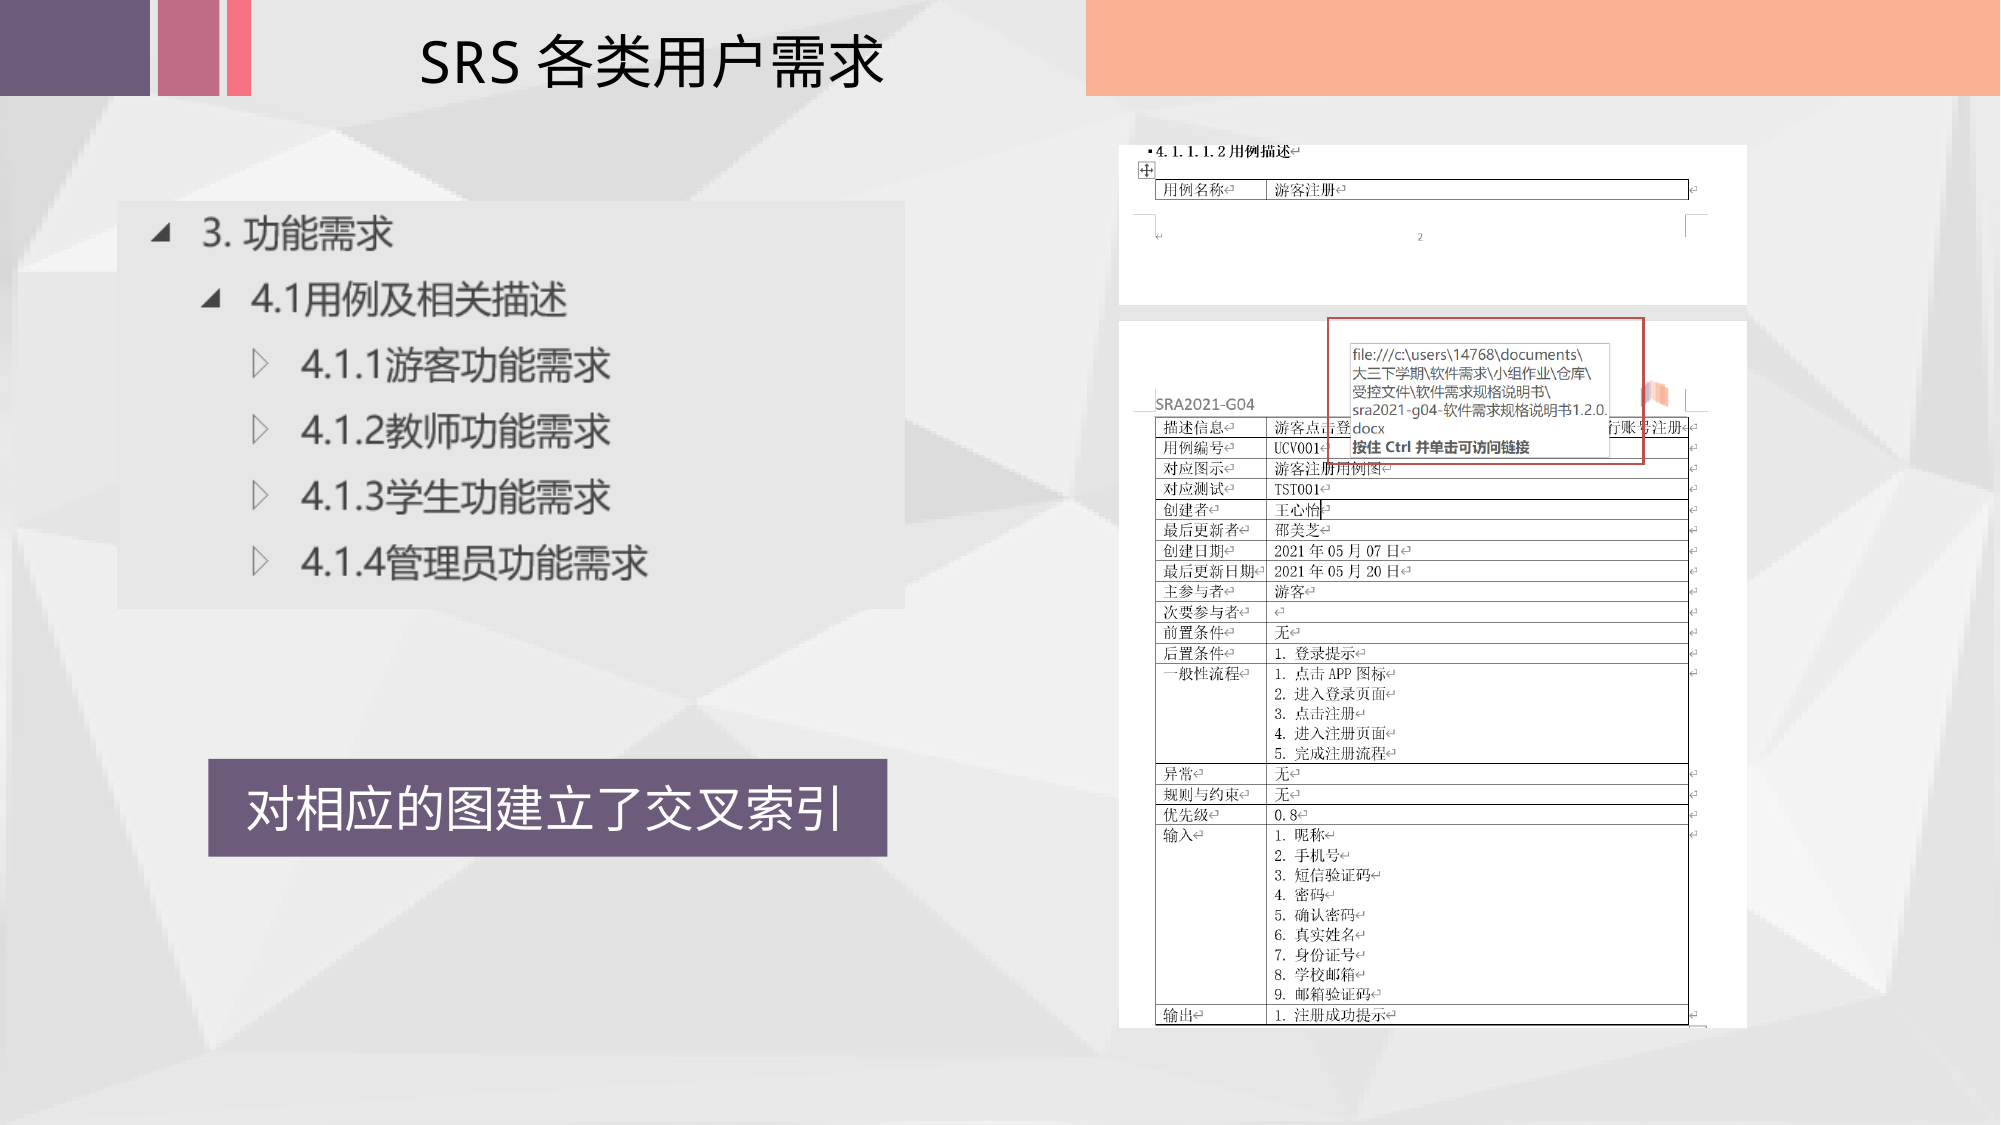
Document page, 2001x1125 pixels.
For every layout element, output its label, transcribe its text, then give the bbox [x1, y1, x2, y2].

text_box [227, 0, 251, 96]
text_box 对相应的图建立了交叉索引 [230, 769, 860, 845]
text_box [0, 0, 150, 96]
picture [0, 0, 2001, 1125]
text_box SRS各类用户需求 [402, 17, 901, 103]
text_box [208, 758, 888, 857]
text_box [1086, 0, 2000, 96]
text_box [157, 0, 220, 96]
